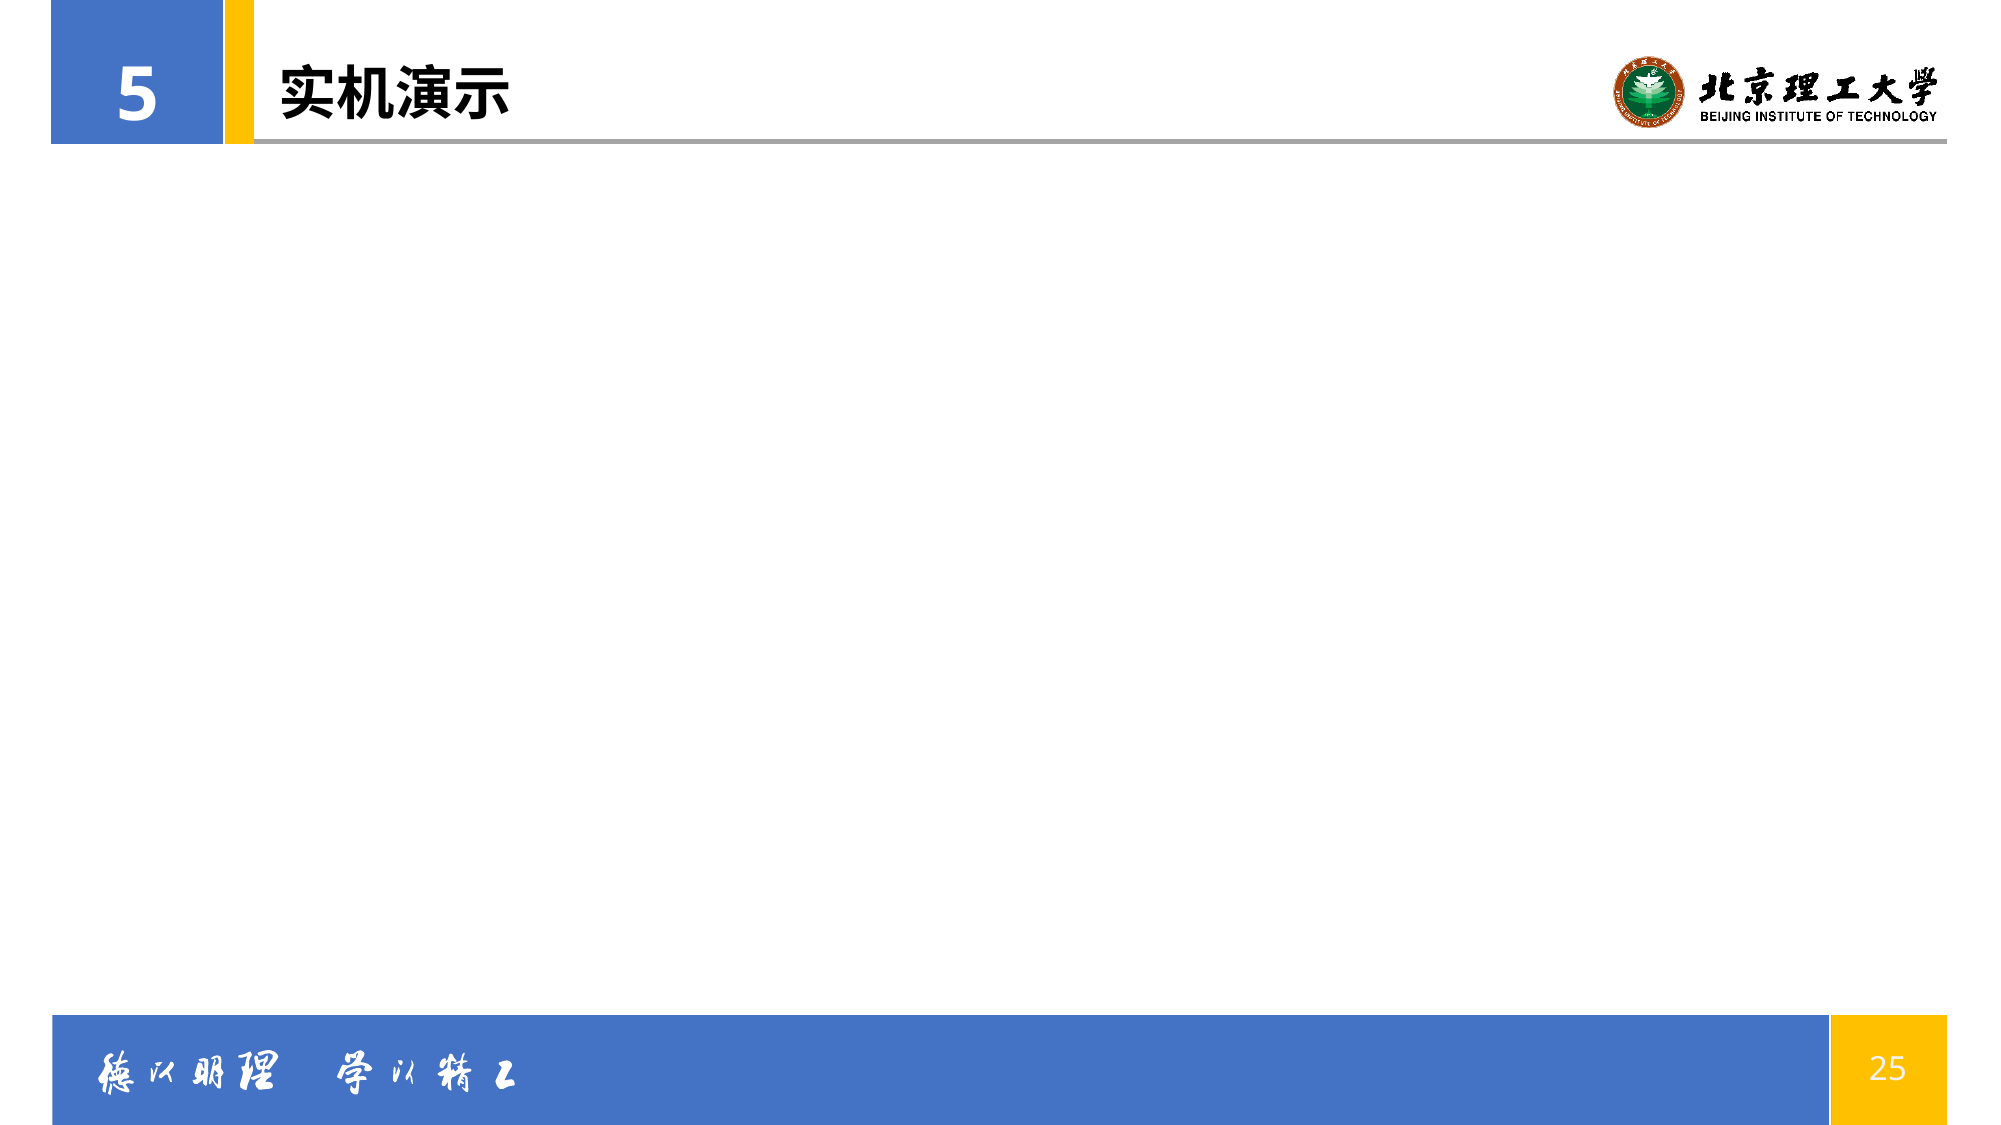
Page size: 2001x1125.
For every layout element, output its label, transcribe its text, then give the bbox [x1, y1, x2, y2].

text_box 5 [58, 38, 218, 144]
picture [1682, 56, 1937, 128]
title 实机演示 [263, 56, 1682, 136]
